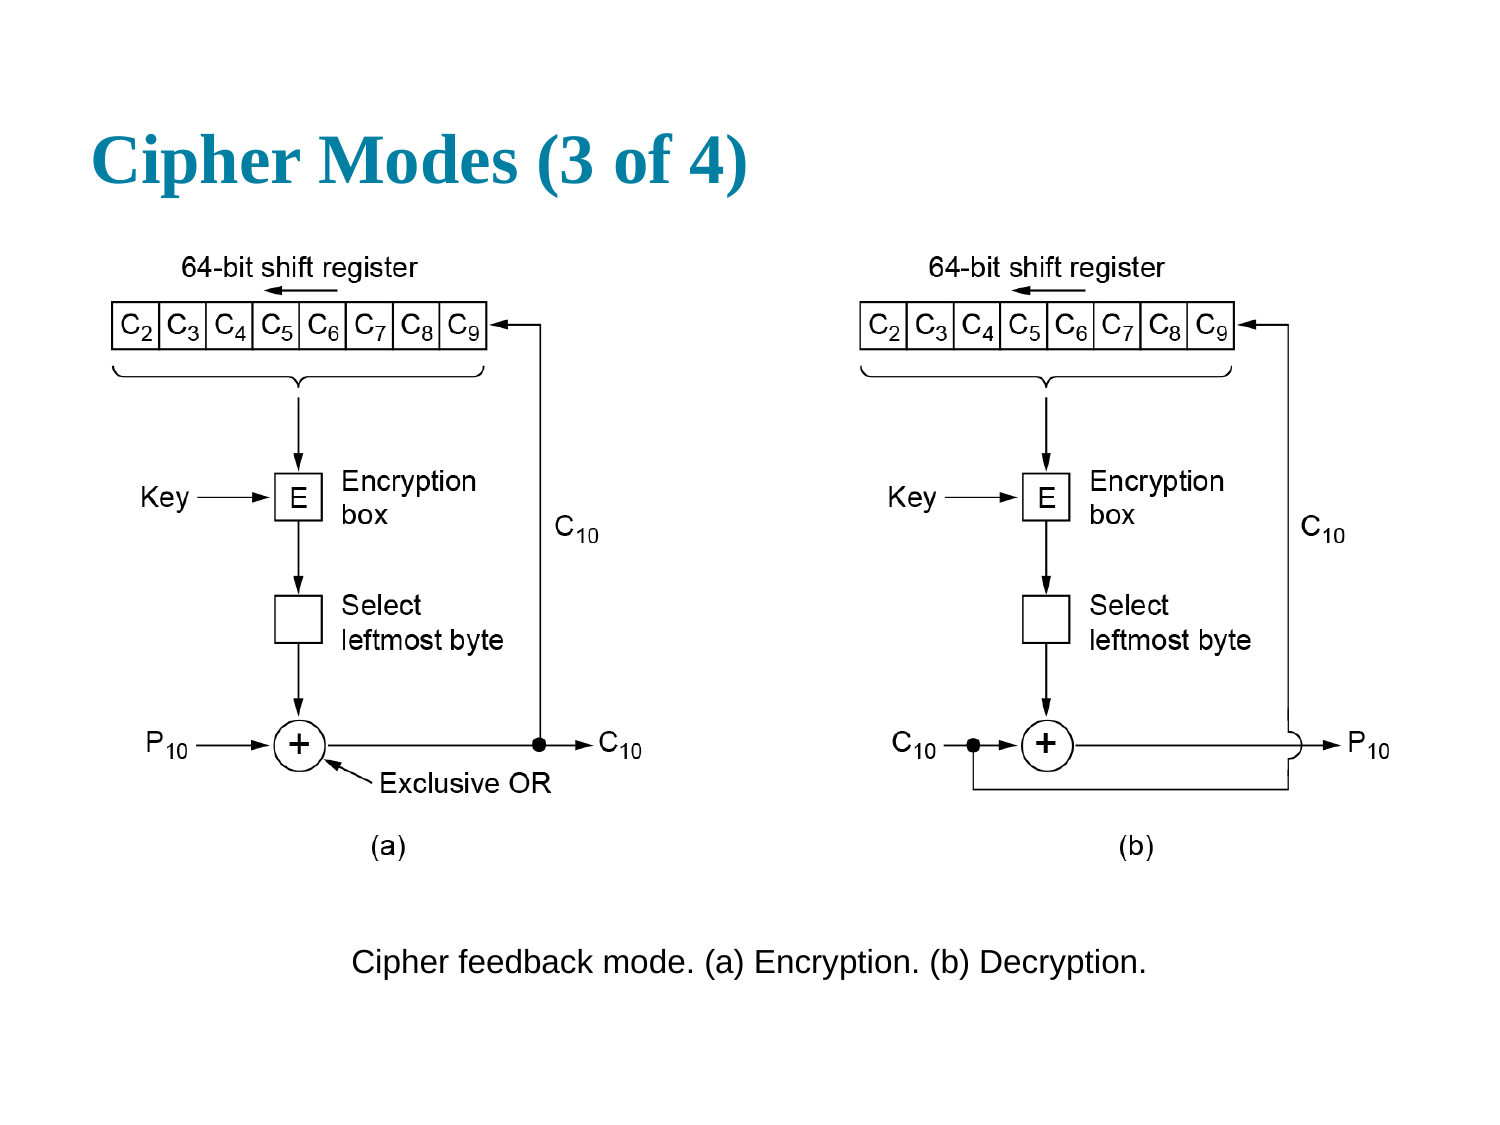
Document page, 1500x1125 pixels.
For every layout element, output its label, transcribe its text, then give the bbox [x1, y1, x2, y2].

list Cipher feedback mode. (a) Encryption. (b) Decryption. [75, 904, 1425, 996]
picture [110, 256, 1389, 861]
title Cipher Modes (3 of 4) [75, 37, 1425, 213]
